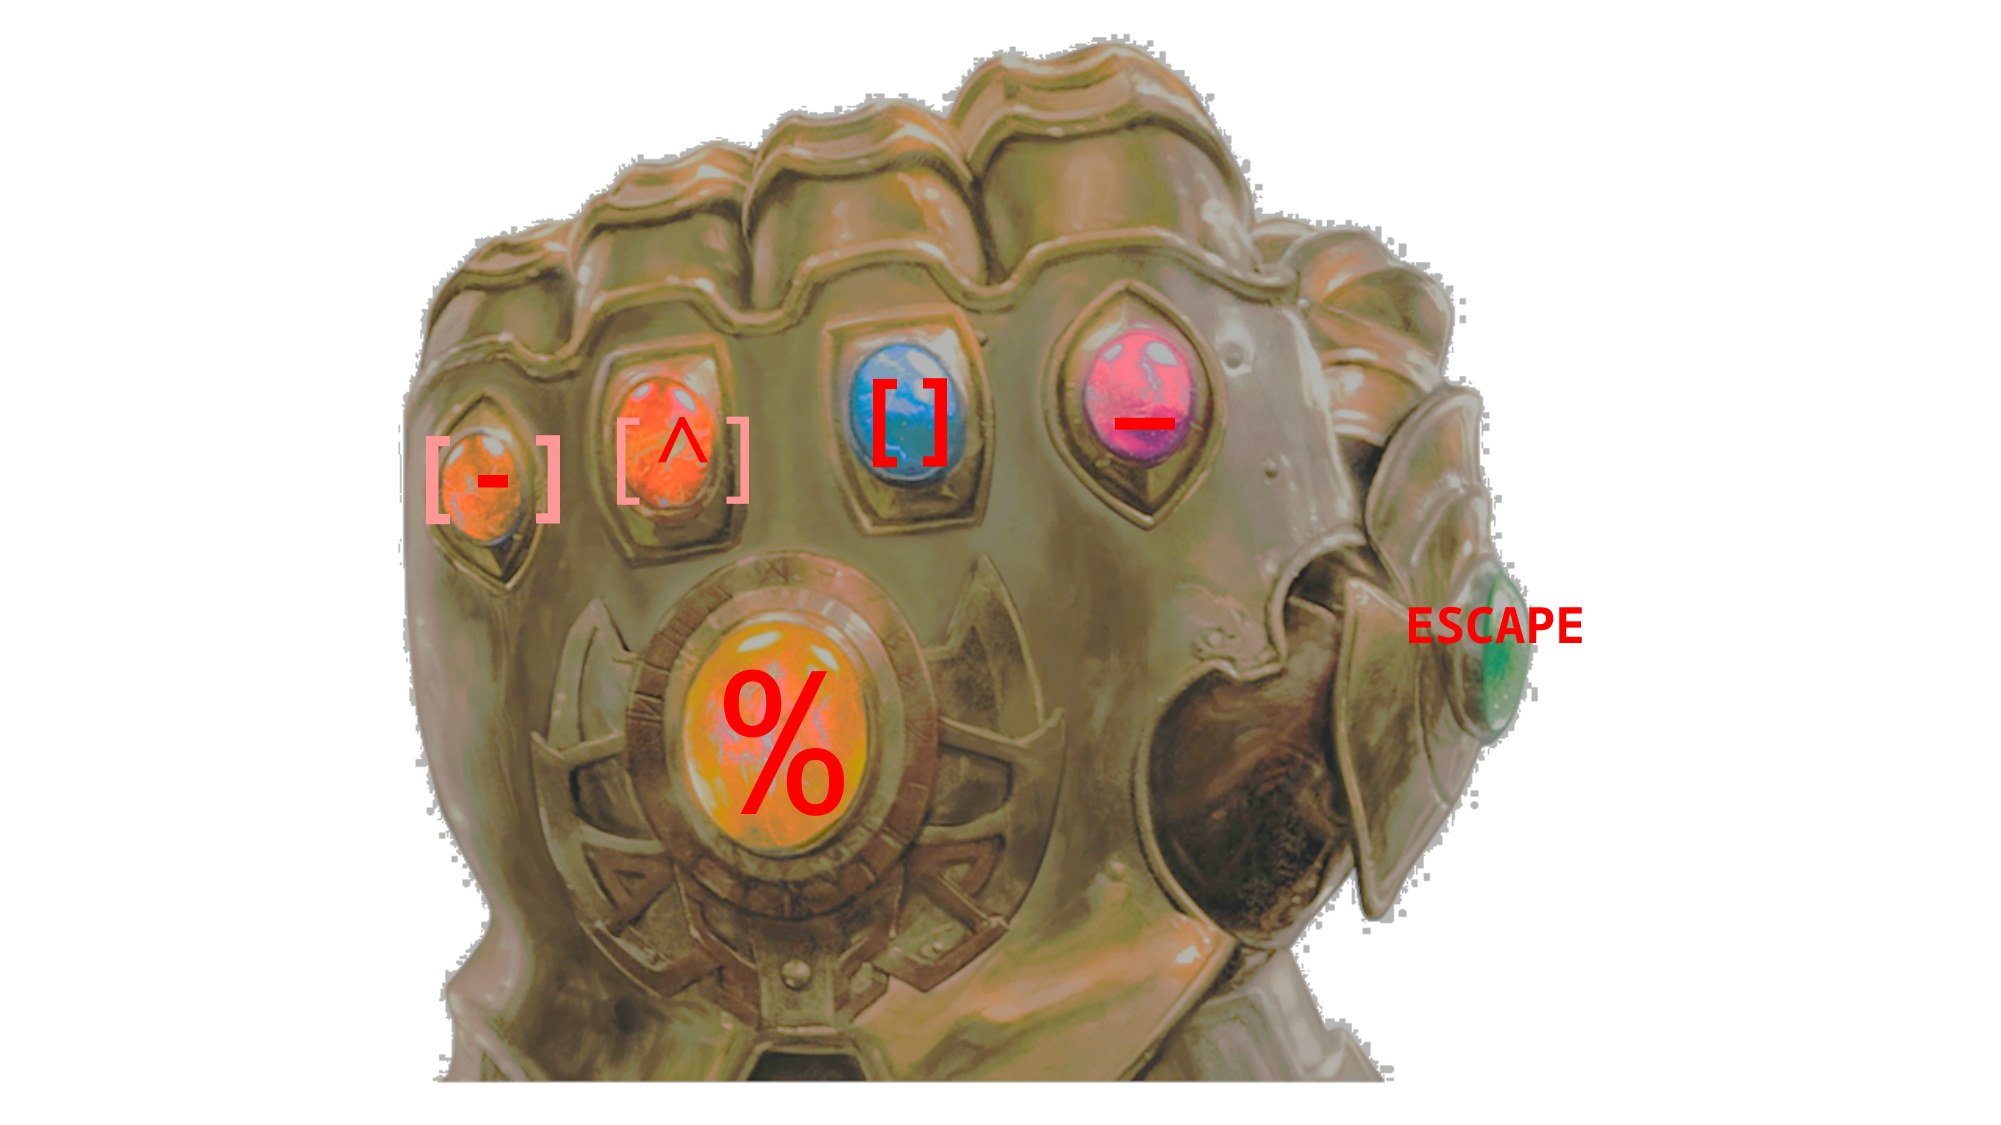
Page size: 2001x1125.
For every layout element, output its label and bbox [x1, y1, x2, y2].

picture [133, 0, 1846, 1125]
